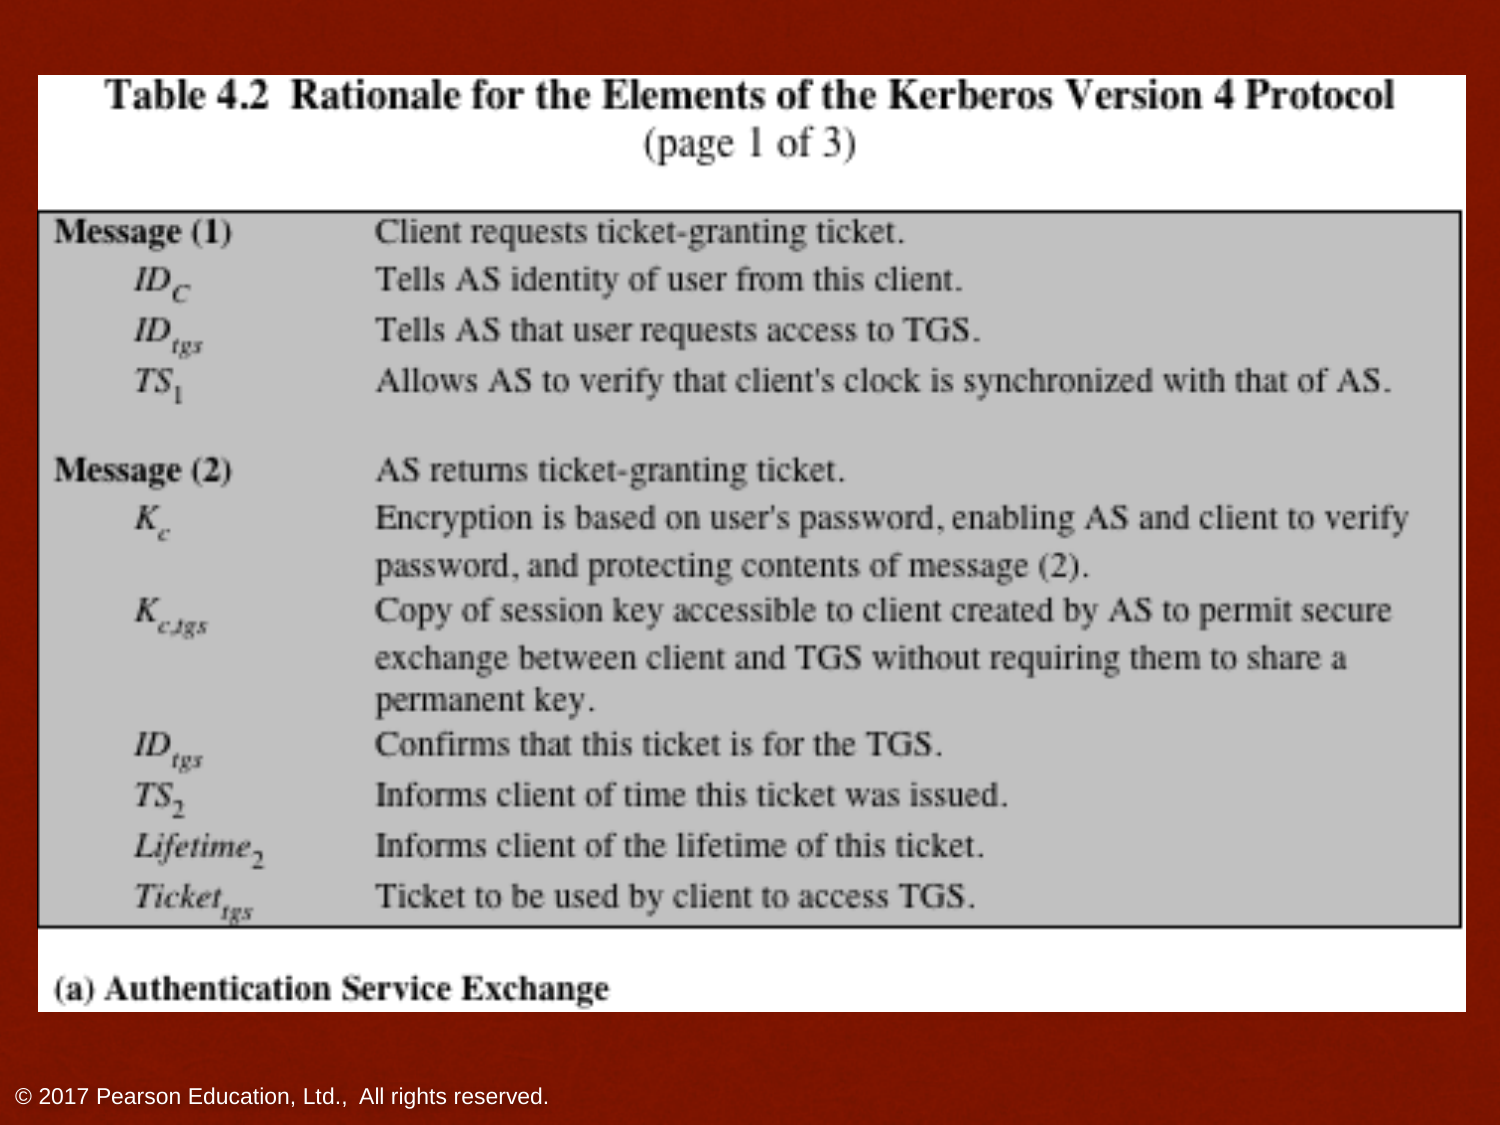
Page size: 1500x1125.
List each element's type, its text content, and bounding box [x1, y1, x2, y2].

picture [36, 74, 1467, 1013]
footer © 2017 Pearson Education, Ltd., All rights reserved. [0, 1065, 1250, 1125]
